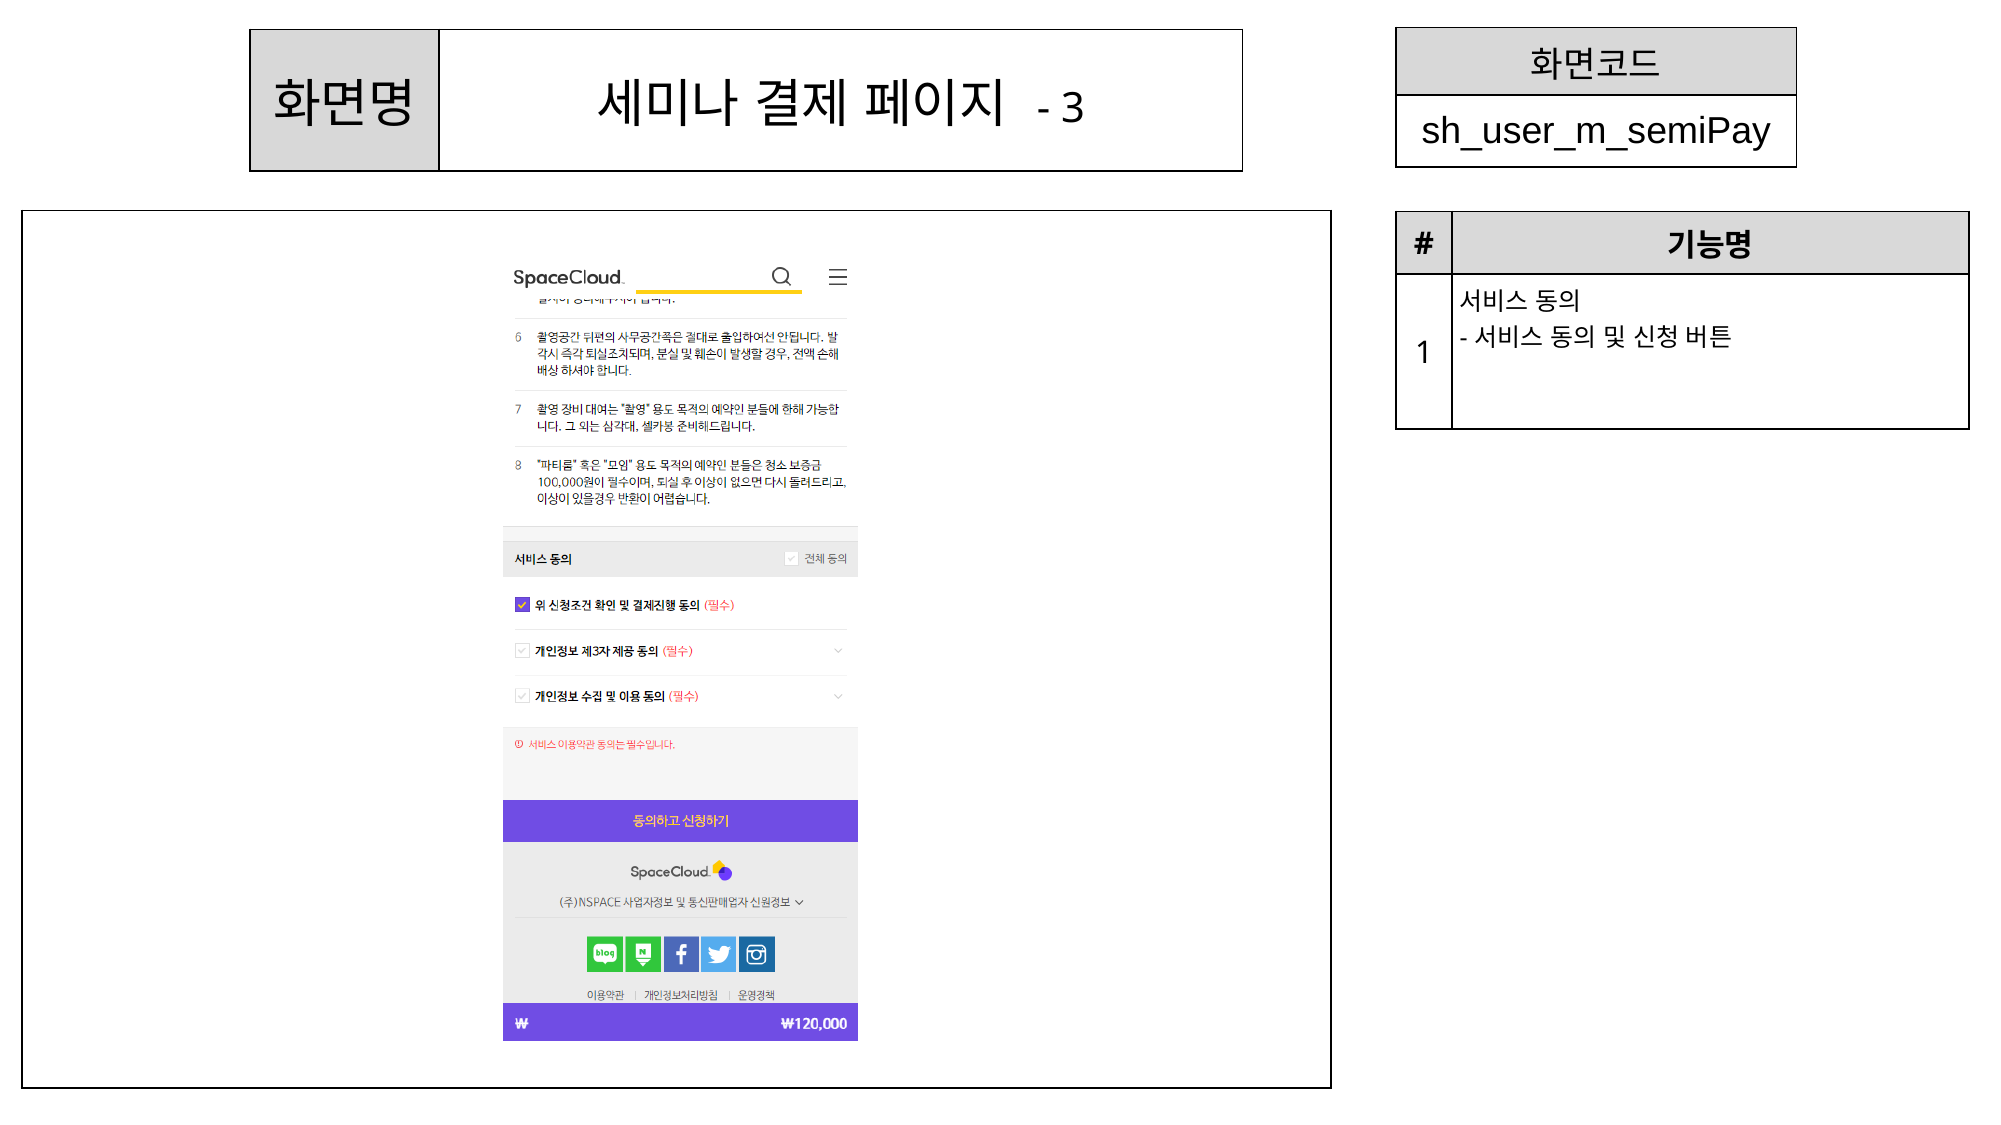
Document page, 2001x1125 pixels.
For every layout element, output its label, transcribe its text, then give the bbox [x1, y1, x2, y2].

table_header 화면코드 [1397, 28, 1796, 94]
table_header # [1397, 212, 1451, 273]
table_header 화면명 [251, 30, 438, 170]
picture [503, 257, 858, 1041]
table_cell sh_user_m_semiPay [1397, 96, 1796, 166]
table_cell 1 [1397, 275, 1451, 428]
table_header [23, 211, 1330, 1087]
table_header 기능명 [1453, 212, 1968, 273]
table_cell 서비스 동의 -서비스 동의 및 신청 버튼 [1453, 275, 1968, 428]
table_header 세미나 결제 페이지 - 3 [440, 30, 1242, 170]
